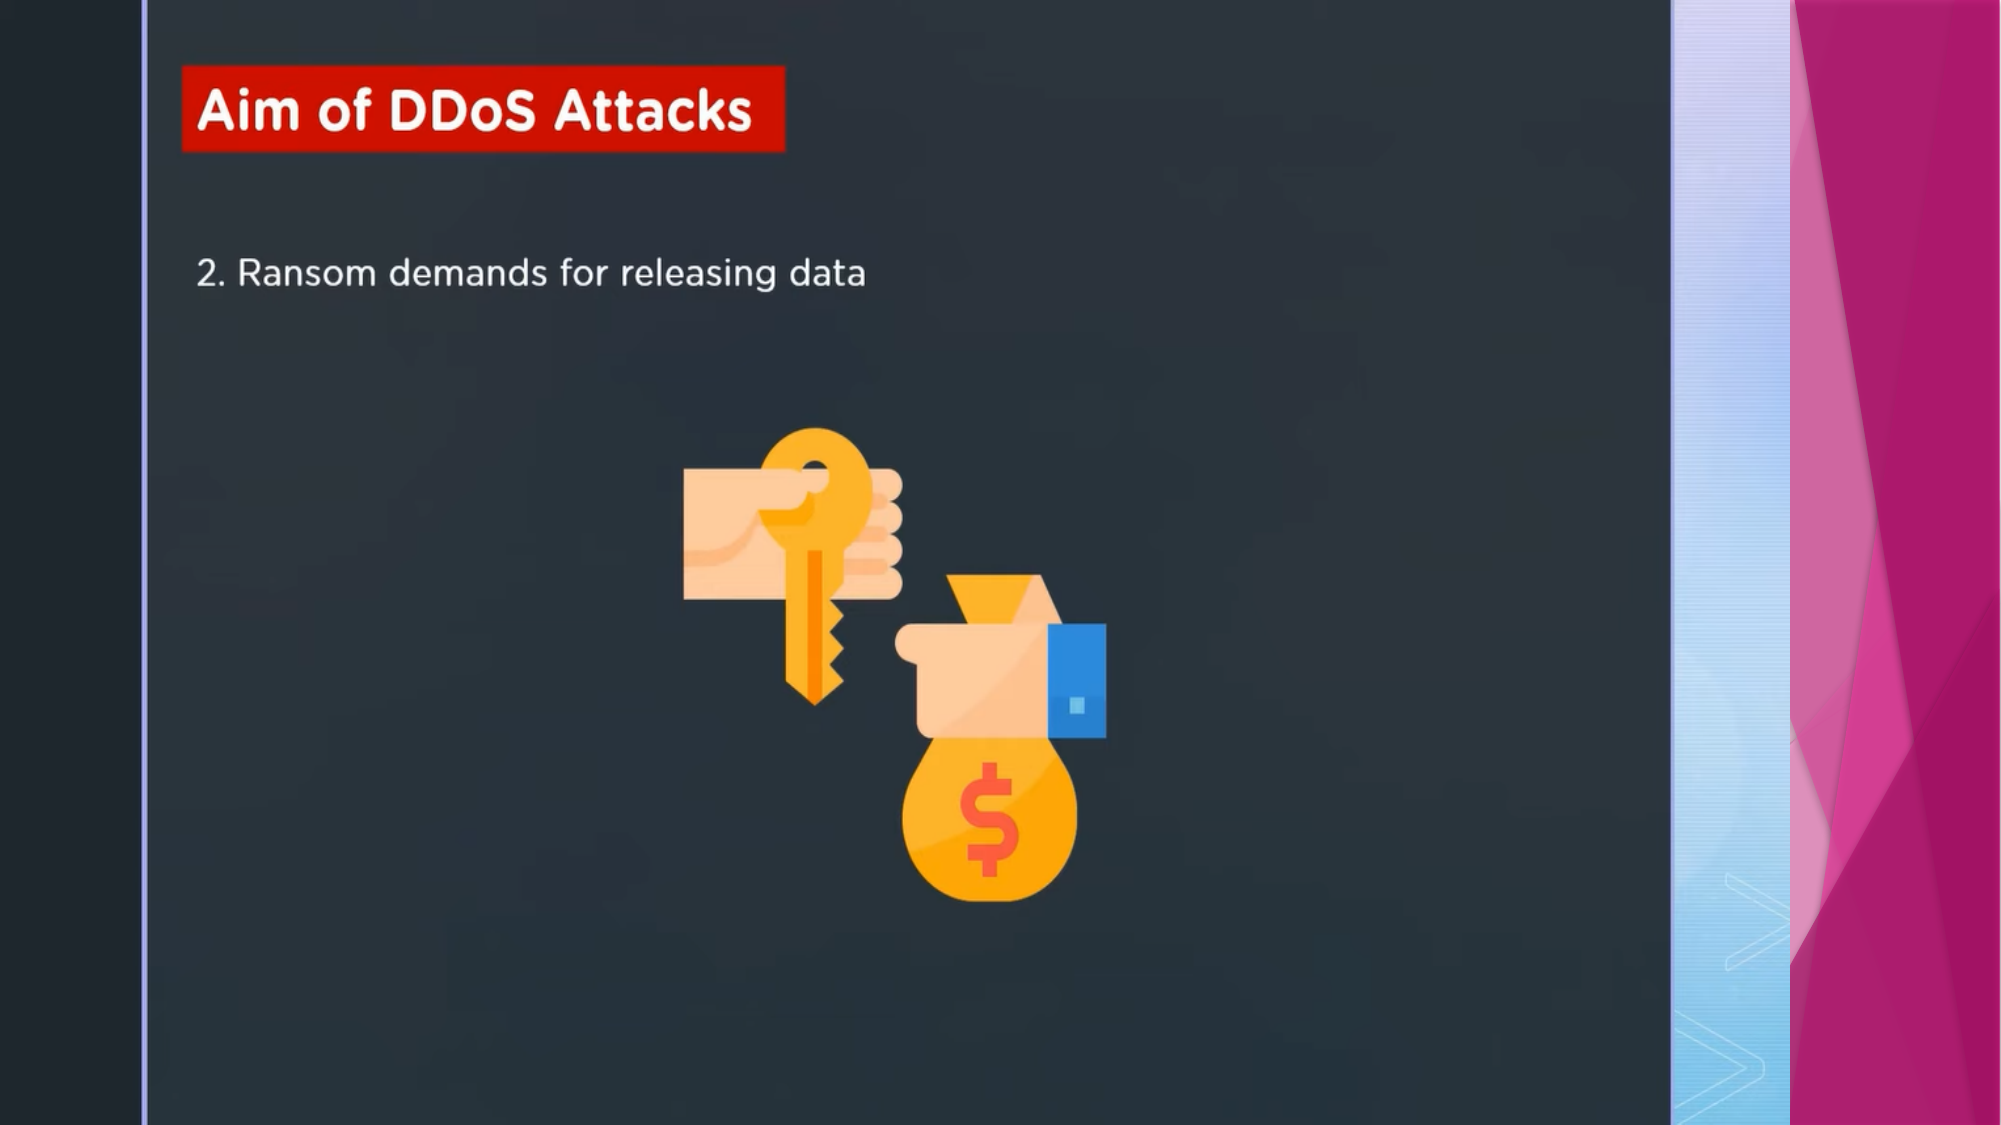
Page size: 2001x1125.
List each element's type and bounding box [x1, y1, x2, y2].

list [0, 0, 1790, 1125]
